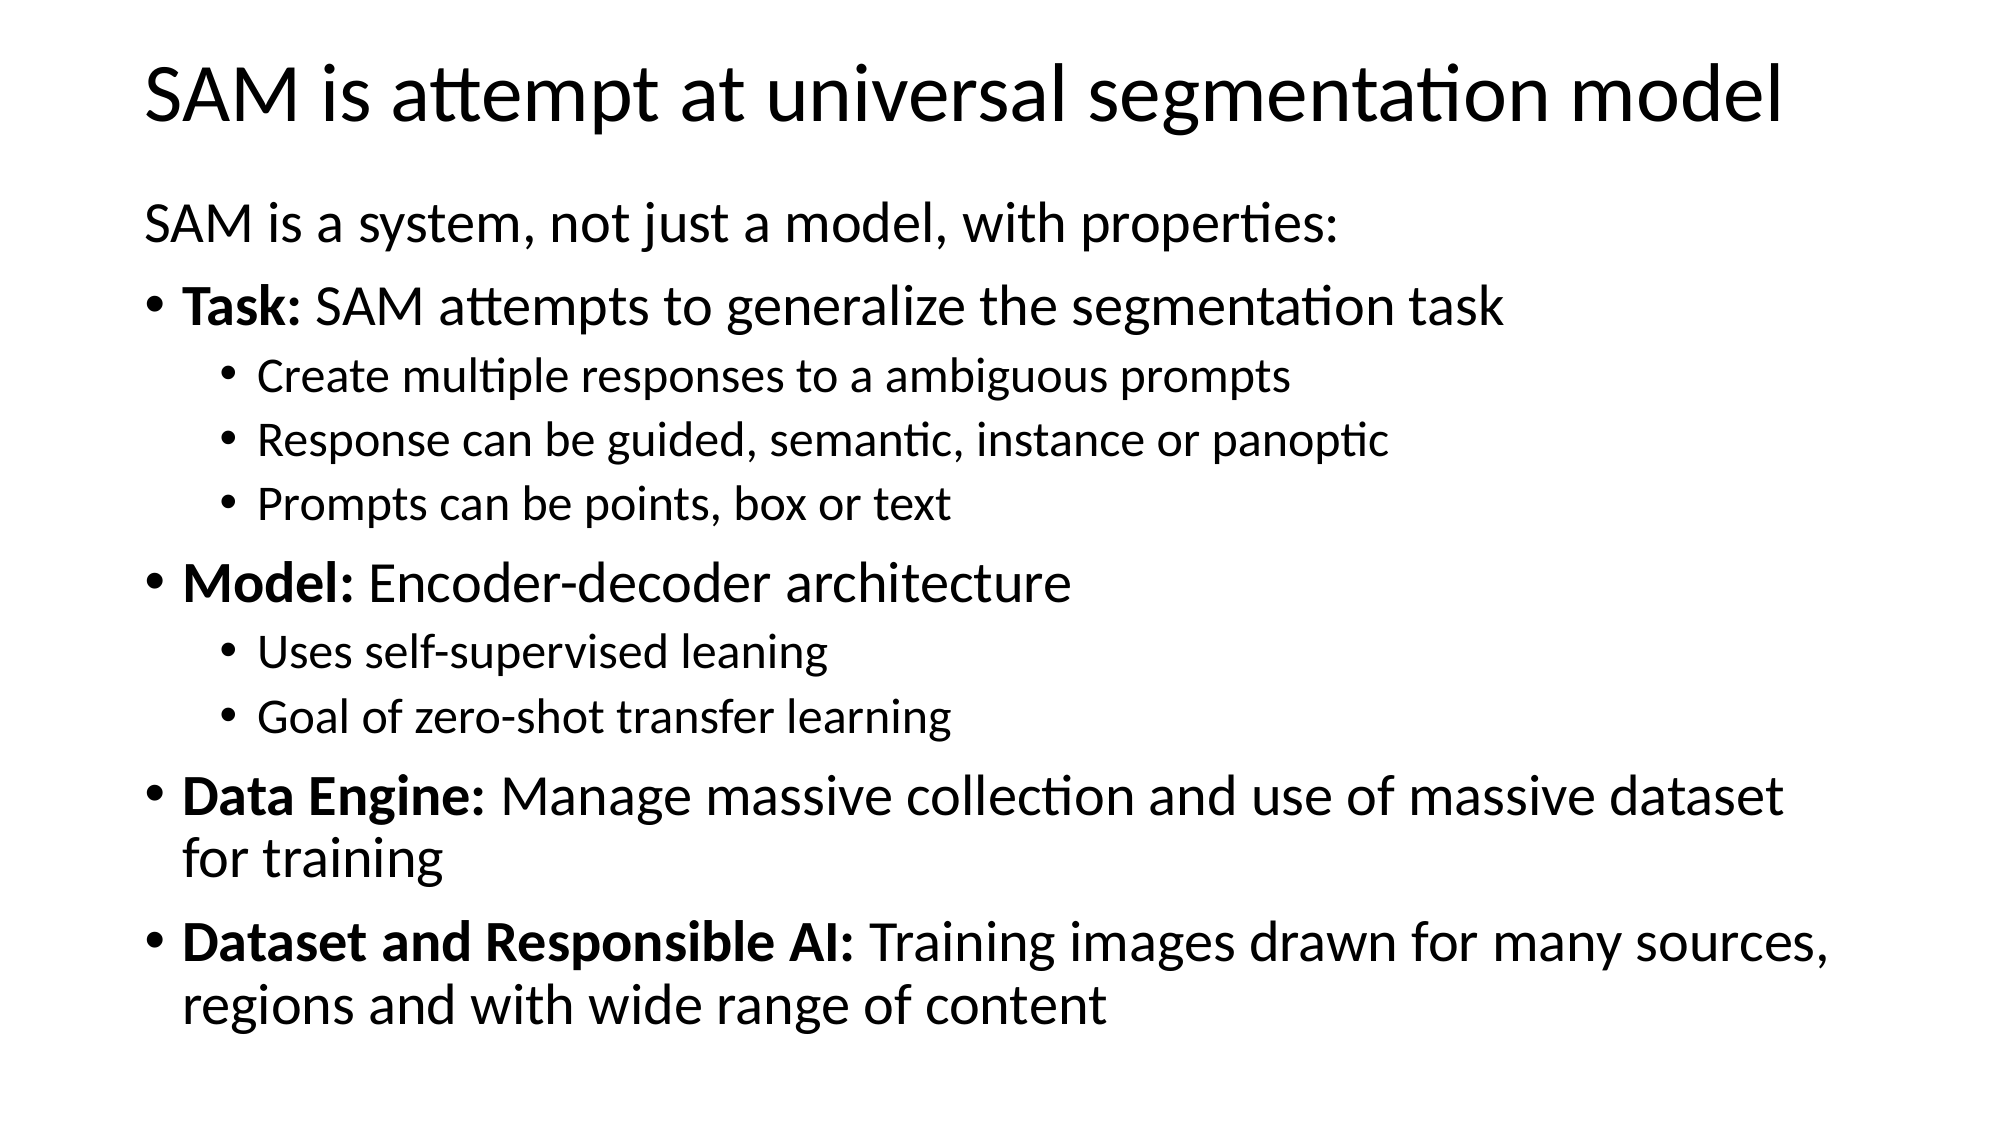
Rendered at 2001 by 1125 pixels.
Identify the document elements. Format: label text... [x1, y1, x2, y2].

title SAM is attempt at universal segmentation model [129, 22, 1855, 166]
list SAM is a system, not just a model, with properties: Task: SAM attempts to generalize the segmentation task Create multiple responses to a ambiguous prompts Response can be guided, semantic, instance or panoptic Prompts can be points, box or text Model: Encoder-decoder architecture Uses self-supervised leaning Goal of zero-shot transfer learning Data Engine: Manage massive collection and use of massive dataset for training Dataset and Responsible AI: Training images drawn for many sources, regions and with wide range of content [129, 184, 1855, 1102]
